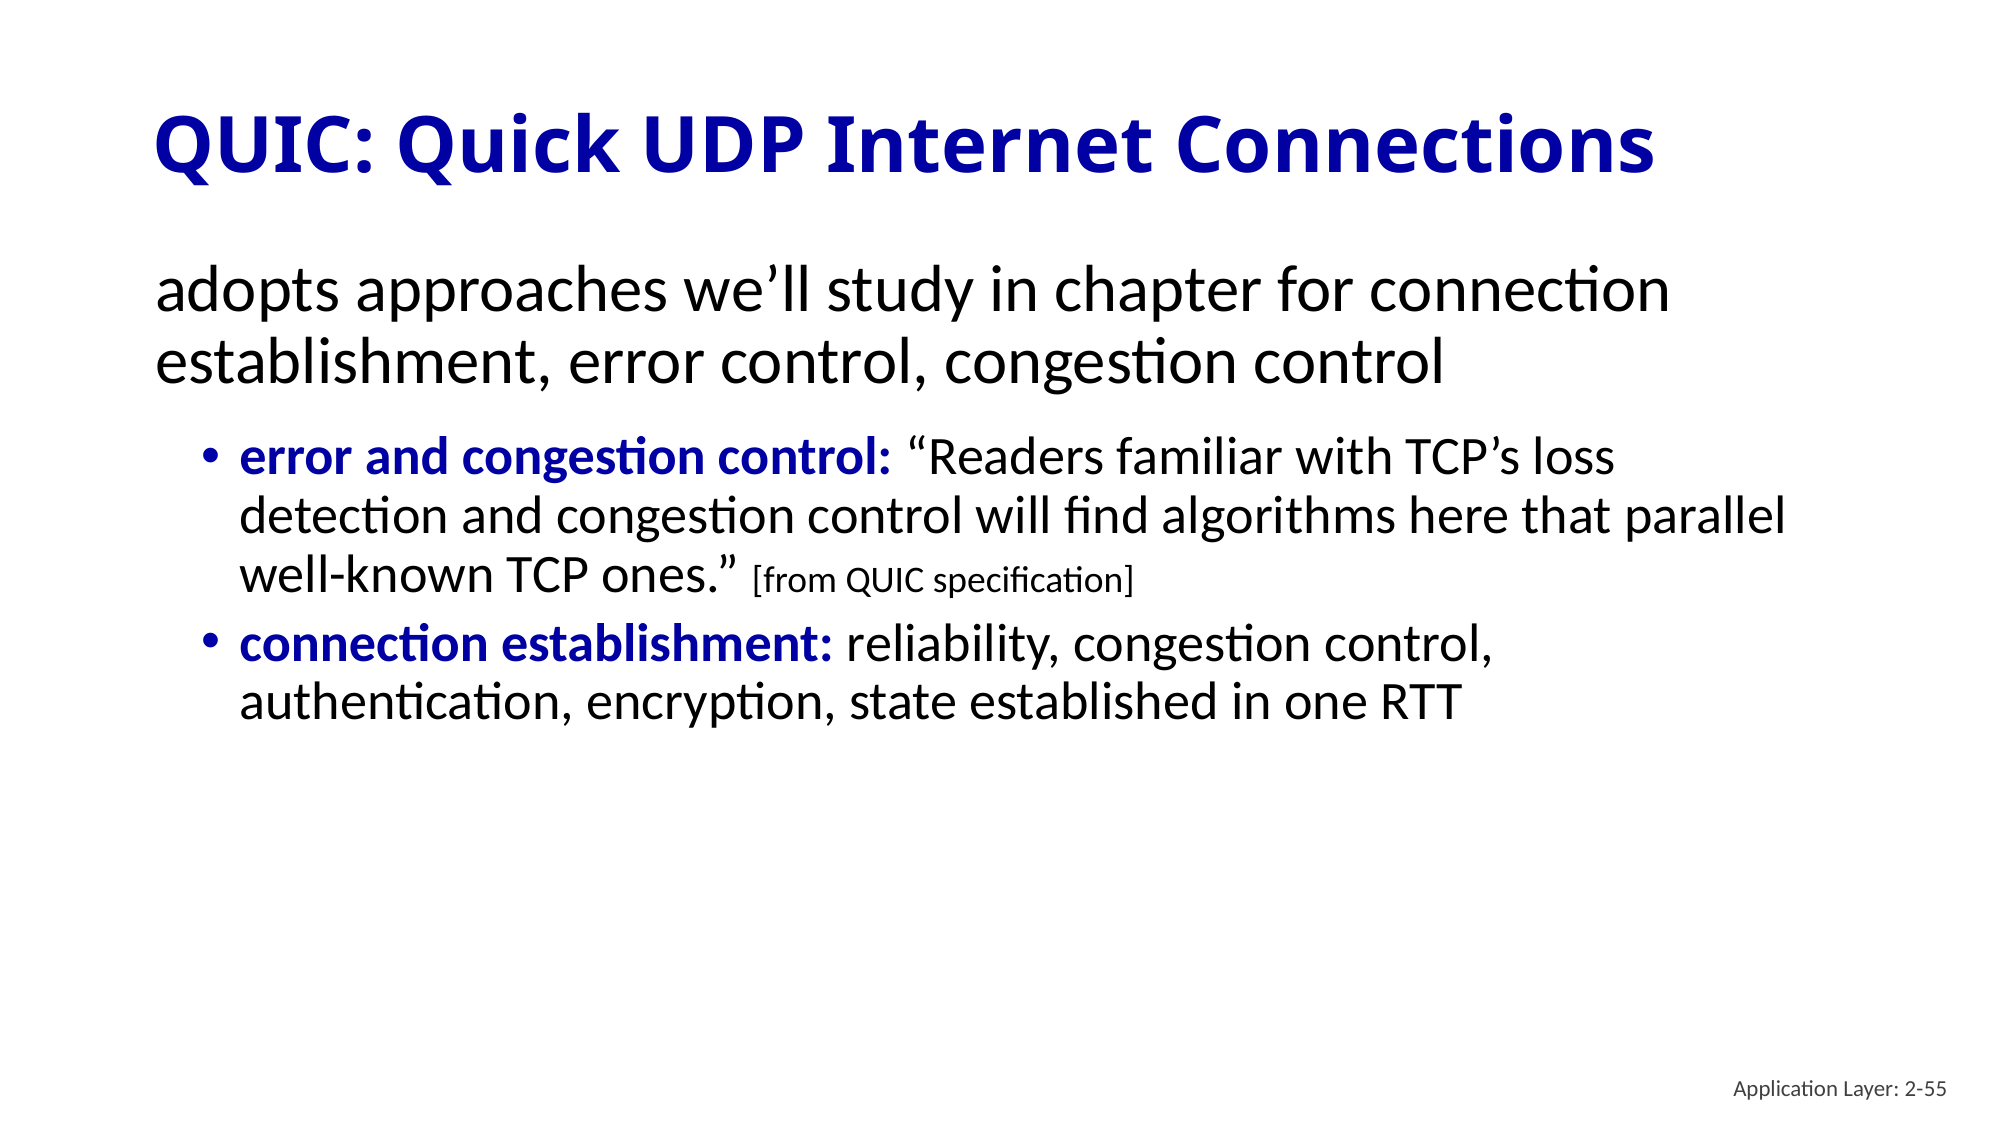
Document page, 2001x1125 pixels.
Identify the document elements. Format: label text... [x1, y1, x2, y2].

text_box adopts approaches we’ll study in chapter for connection establishment, error control, congestion control [118, 245, 1844, 415]
title QUIC: Quick UDP Internet Connections [137, 74, 1863, 221]
slide_number Application Layer: 2-55 [1512, 1056, 1963, 1117]
text_box error and congestion control: “Readers familiar with TCP’s loss detection and congestion control will find algorithms here that parallel well-known TCP ones.” [from QUIC specification] connection establishment: reliability, congestion control, authentication, encryption, state established in one RTT [110, 420, 1836, 765]
